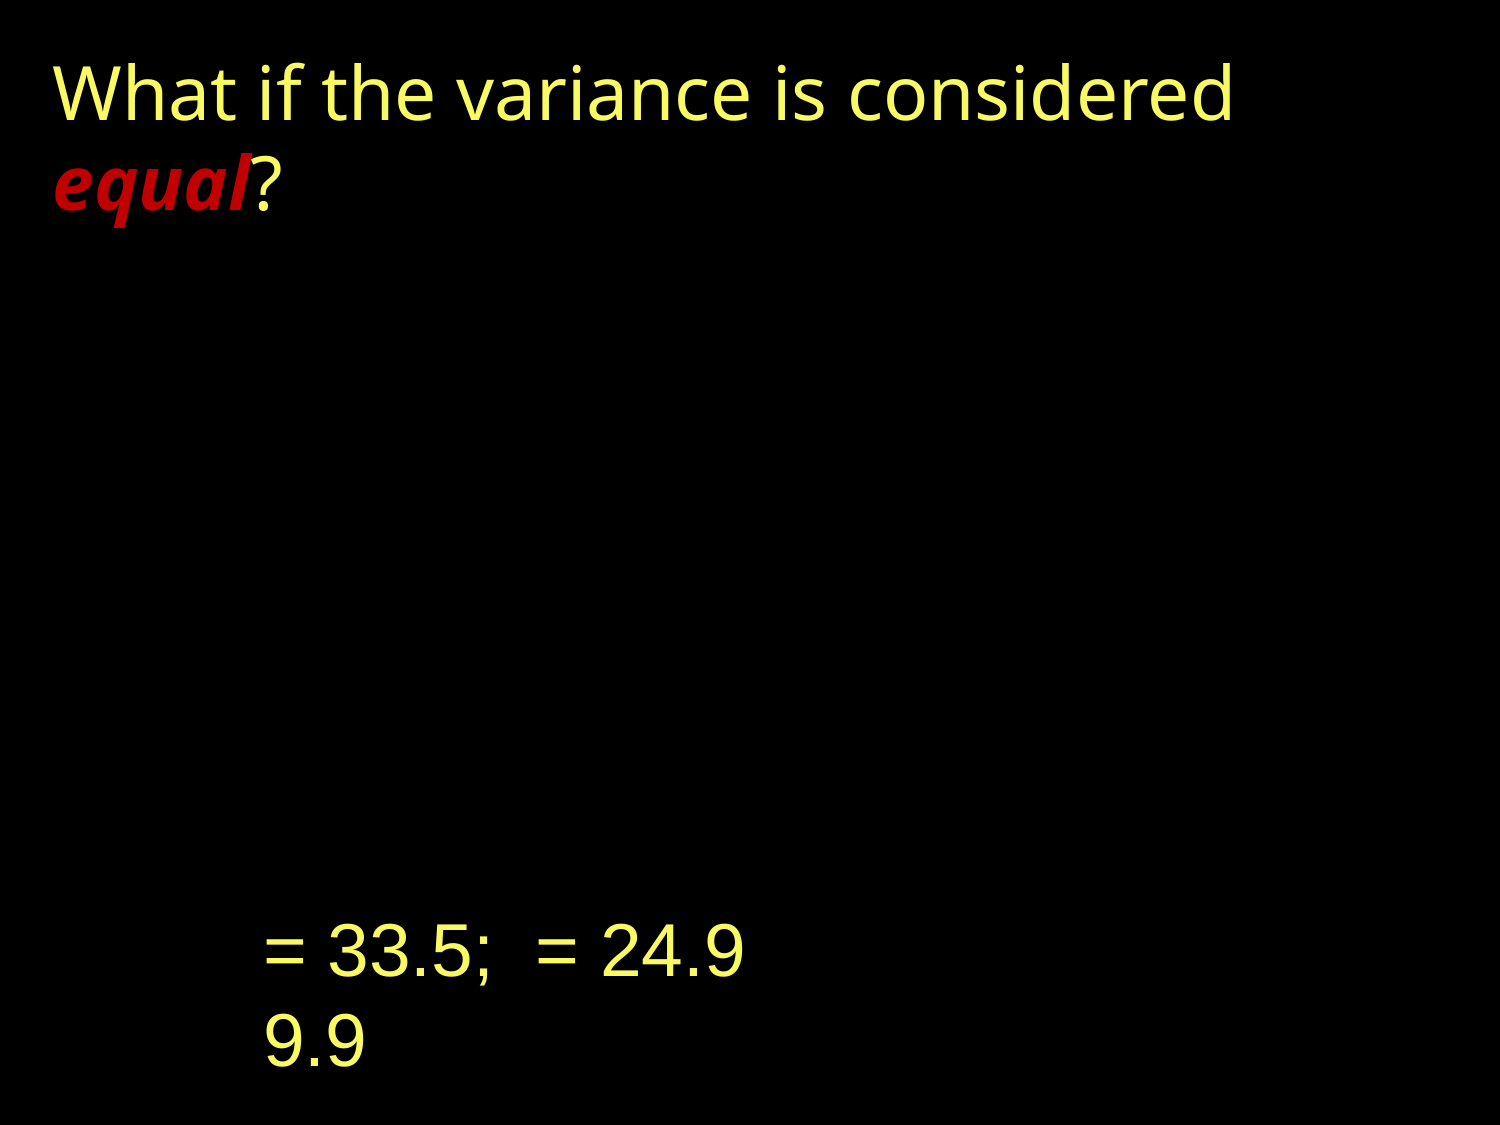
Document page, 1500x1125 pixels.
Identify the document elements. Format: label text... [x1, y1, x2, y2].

text_box What if the variance is considered equal? [37, 37, 1425, 144]
